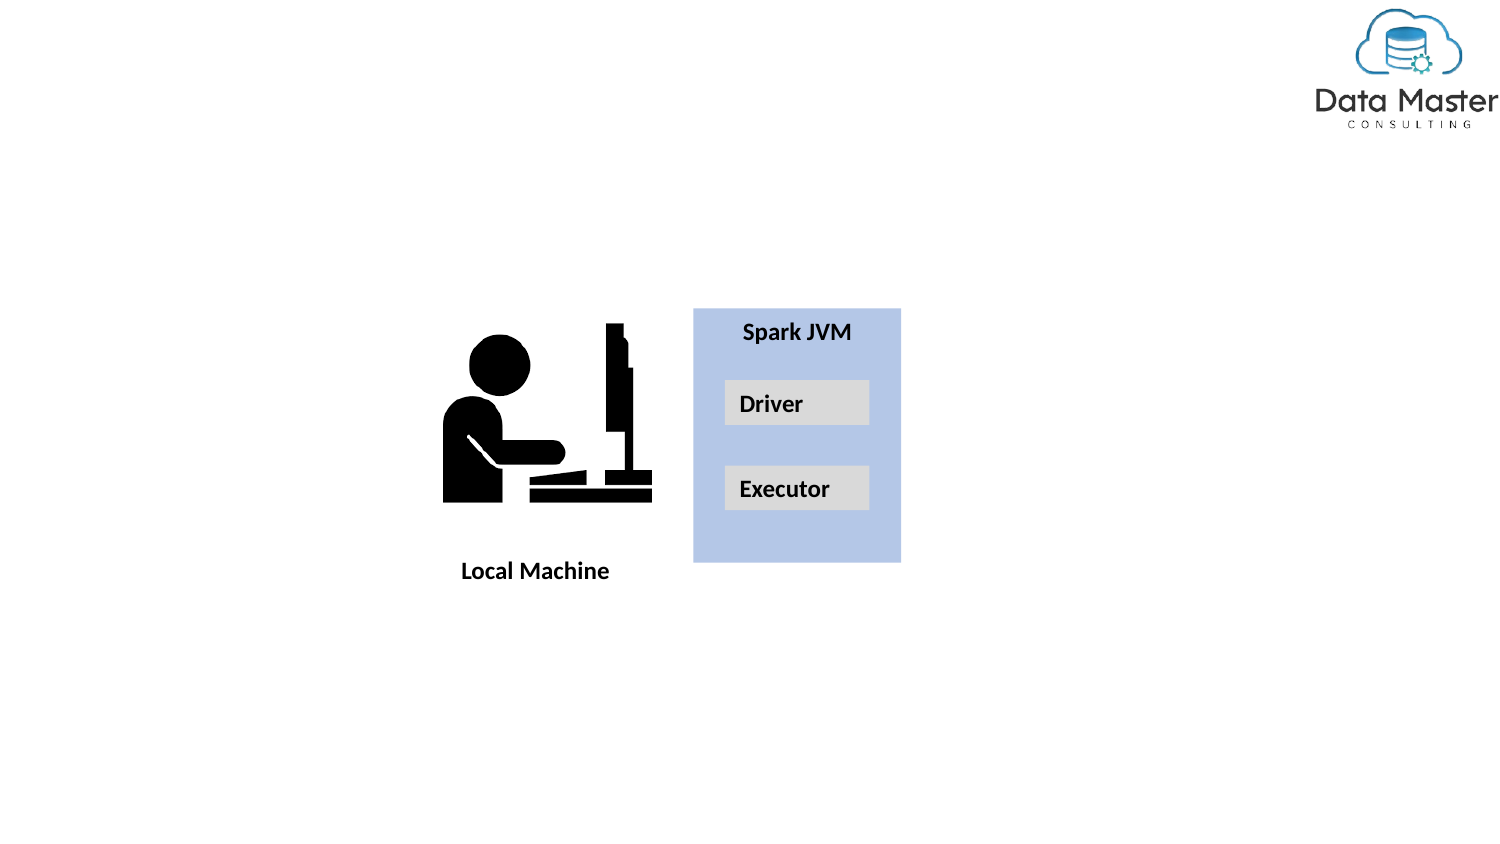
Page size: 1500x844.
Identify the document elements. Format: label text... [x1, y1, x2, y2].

text_box Local Machine [446, 547, 675, 593]
text_box Spark JVM [693, 308, 902, 563]
text_box Executor [724, 465, 870, 511]
picture [443, 308, 652, 517]
text_box Driver [724, 380, 870, 425]
picture [1311, 1, 1500, 134]
